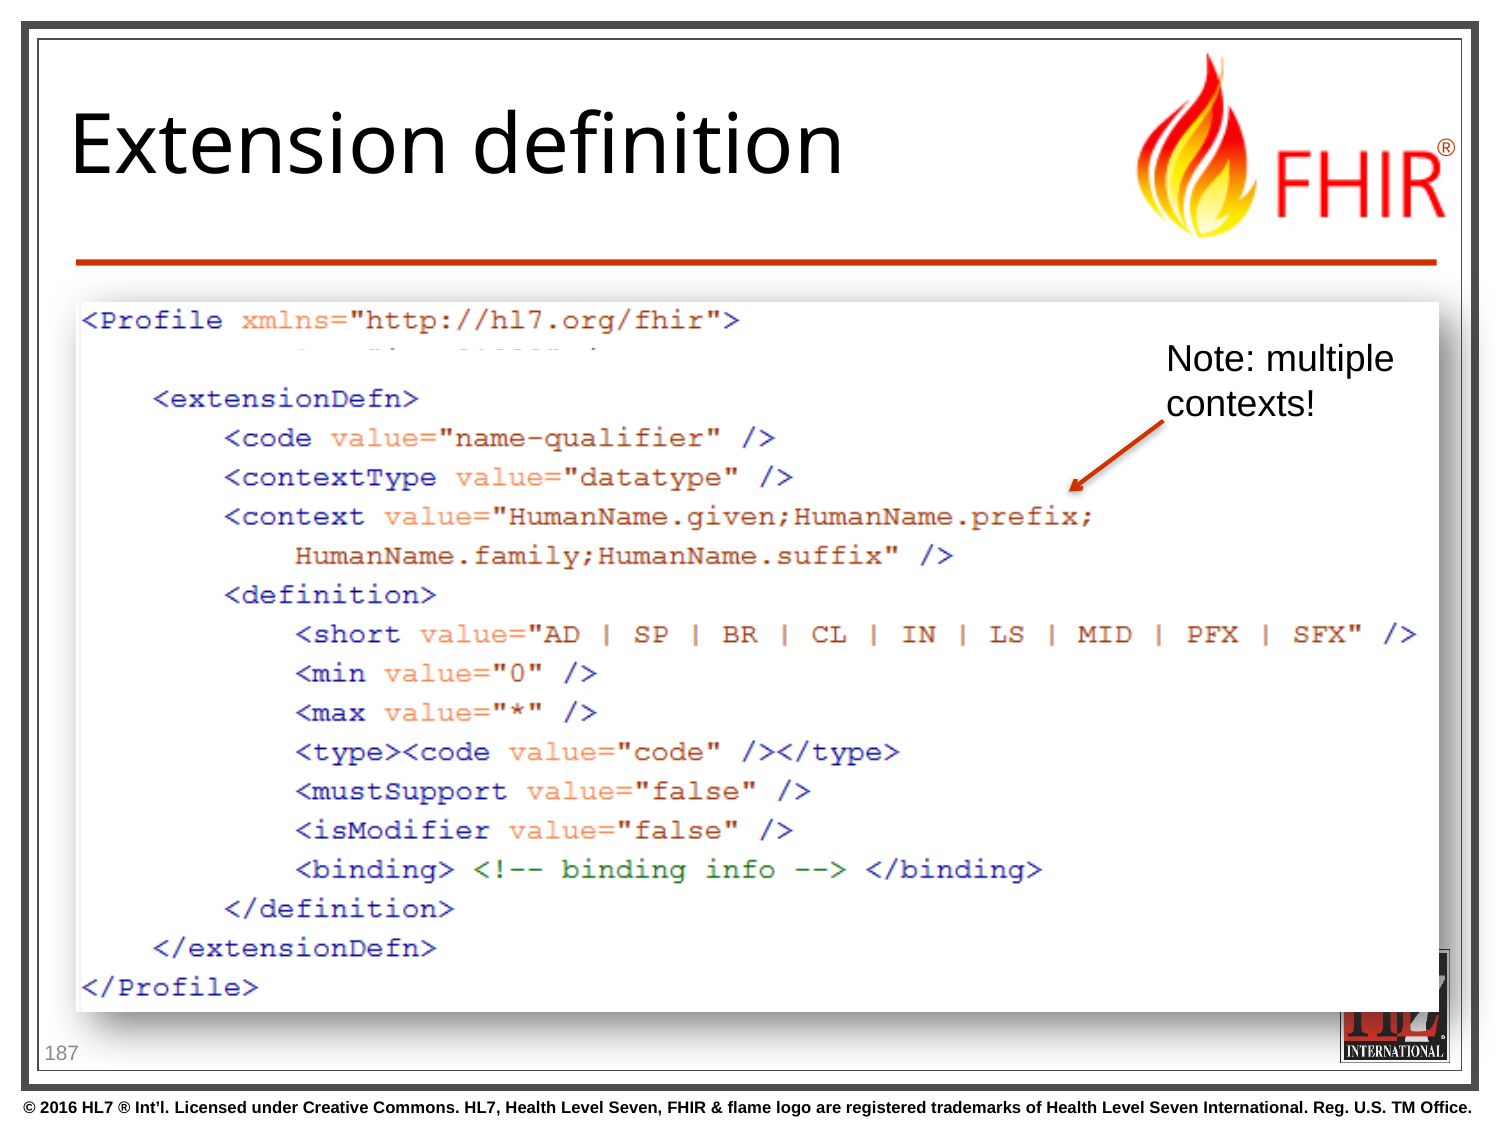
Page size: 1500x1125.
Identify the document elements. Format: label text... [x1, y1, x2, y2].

picture [1340, 1004, 1450, 1063]
title Extension definition [53, 54, 1128, 244]
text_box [1068, 420, 1164, 492]
slide_number 187 [29, 1034, 148, 1071]
picture [1124, 42, 1458, 249]
picture [76, 302, 1439, 1012]
